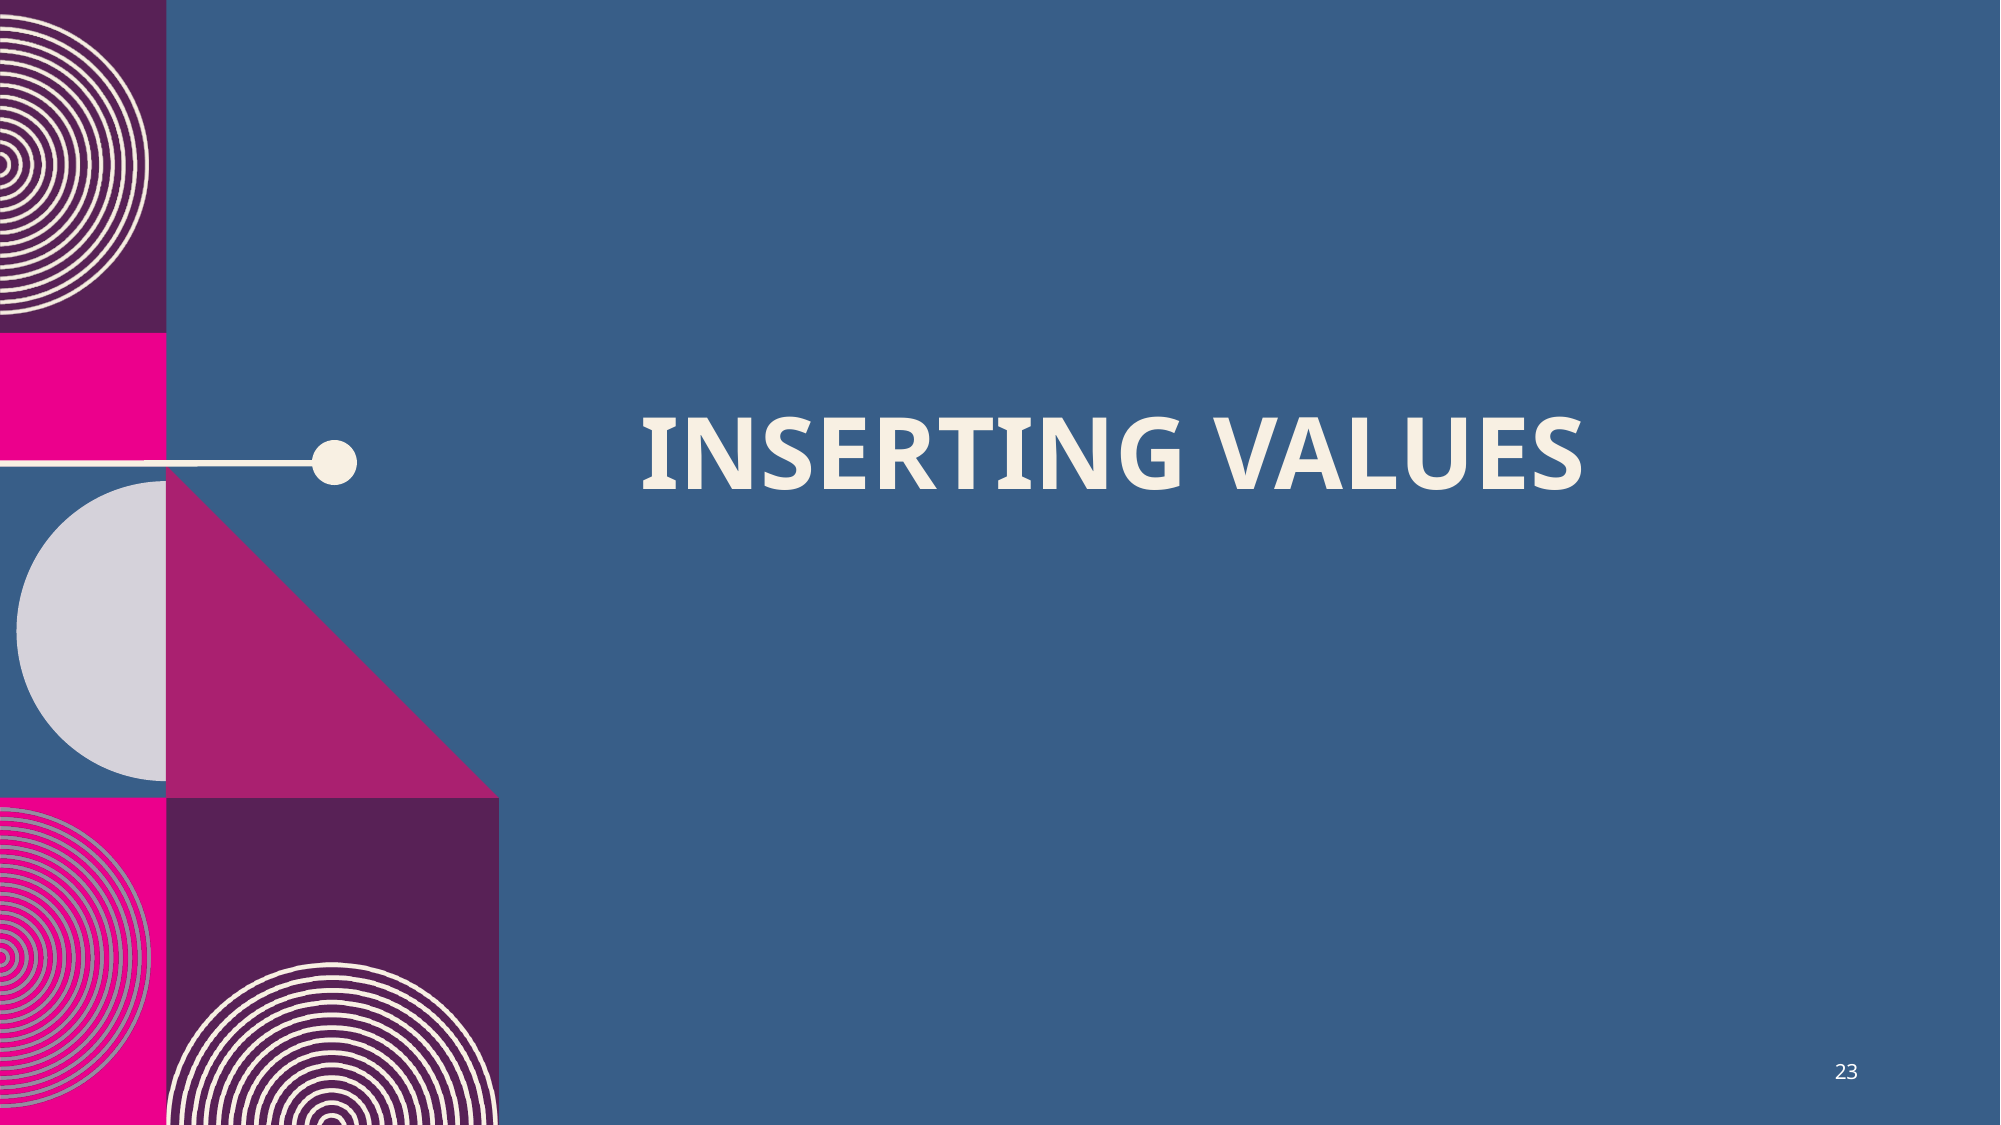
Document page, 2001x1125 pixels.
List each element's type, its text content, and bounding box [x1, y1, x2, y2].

slide_number 23 [1798, 1042, 1874, 1103]
text_box [311, 438, 358, 487]
title INSERTING VALUES​ [625, 396, 1644, 593]
picture [1, 808, 151, 1108]
picture [0, 15, 149, 314]
picture [167, 962, 498, 1125]
